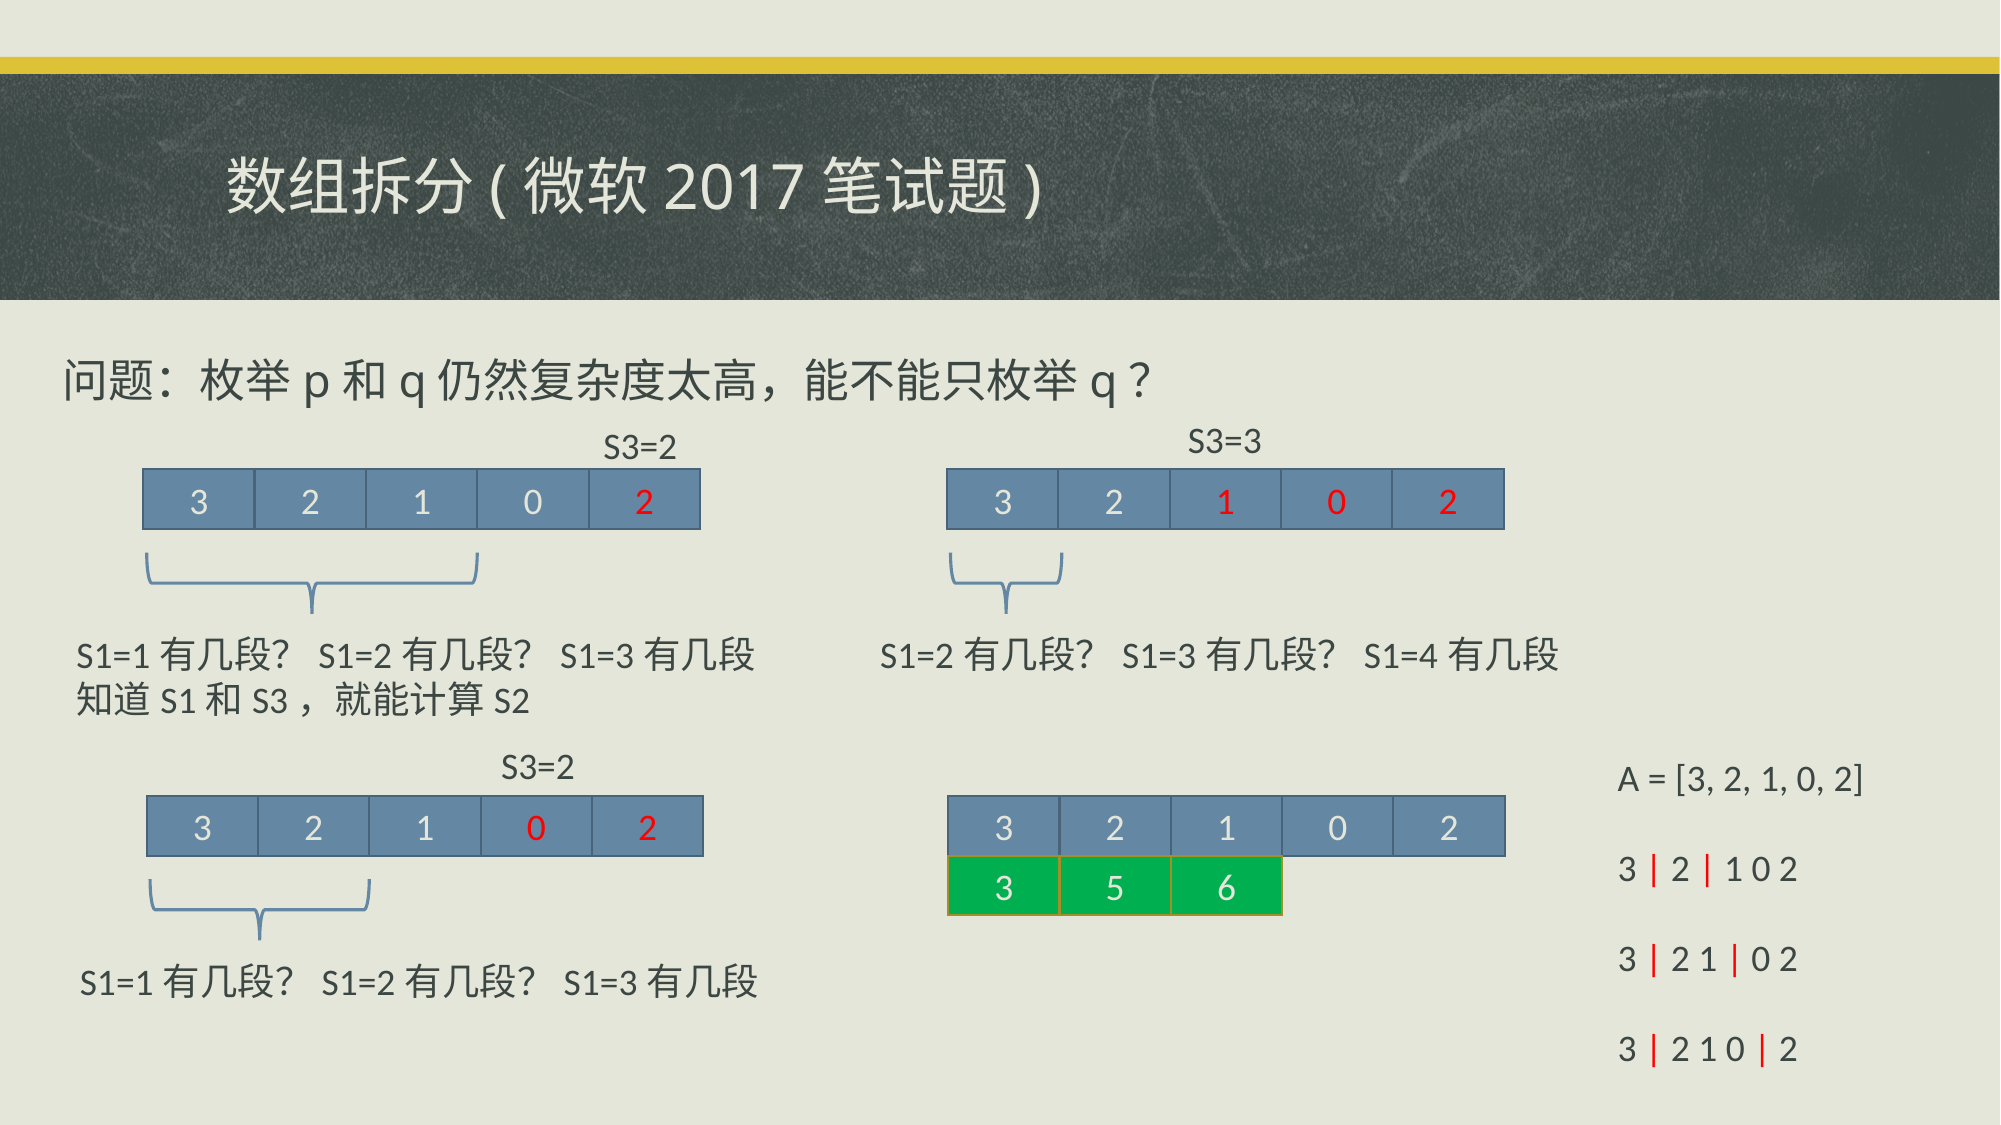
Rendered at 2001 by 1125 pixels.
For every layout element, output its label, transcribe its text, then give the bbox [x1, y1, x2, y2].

picture [0, 74, 2000, 300]
text_box 3 [947, 795, 1058, 855]
text_box 0 [1280, 468, 1391, 530]
text_box S1=1有几段？S1=2有几段？S1=3有几段 知道S1和S3，就能计算S2 [61, 623, 782, 729]
text_box 3 [946, 468, 1057, 530]
text_box [145, 552, 479, 614]
text_box 1 [1169, 468, 1280, 530]
text_box 3 [947, 855, 1058, 916]
text_box 2 [1057, 468, 1169, 530]
text_box 2 [1391, 468, 1505, 530]
text_box 0 [480, 795, 591, 857]
text_box 1 [365, 468, 476, 530]
text_box 问题：枚举p和q仍然复杂度太高，能不能只枚举q？ [48, 344, 1950, 1116]
text_box 2 [591, 795, 704, 857]
text_box 0 [476, 468, 588, 530]
text_box 2 [588, 468, 701, 530]
text_box 1 [368, 795, 480, 857]
text_box 1 [1170, 795, 1281, 855]
text_box 2 [1058, 795, 1170, 855]
title 数组拆分(微软2017笔试题) [210, 76, 1790, 300]
text_box 3 [142, 468, 254, 530]
text_box A = [3, 2, 1, 0, 2] 3 | 2 | 1 0 2 3 | 2 1 | 0 2 3 | 2 1 0 | 2 [1602, 746, 2000, 1121]
text_box 2 [257, 795, 368, 857]
text_box S3=2 [486, 735, 598, 795]
text_box 5 [1058, 855, 1170, 916]
text_box 0 [1281, 795, 1392, 857]
text_box S3=2 [588, 415, 700, 475]
text_box [948, 552, 1064, 614]
text_box 3 [146, 795, 257, 857]
text_box S3=3 [1173, 408, 1285, 469]
text_box 2 [1392, 795, 1506, 857]
text_box 2 [254, 468, 365, 530]
text_box S1=2有几段？S1=3有几段？S1=4有几段 [865, 623, 1586, 684]
text_box 6 [1170, 855, 1283, 916]
text_box S1=1有几段？S1=2有几段？S1=3有几段 [65, 950, 785, 1011]
text_box [148, 879, 371, 941]
